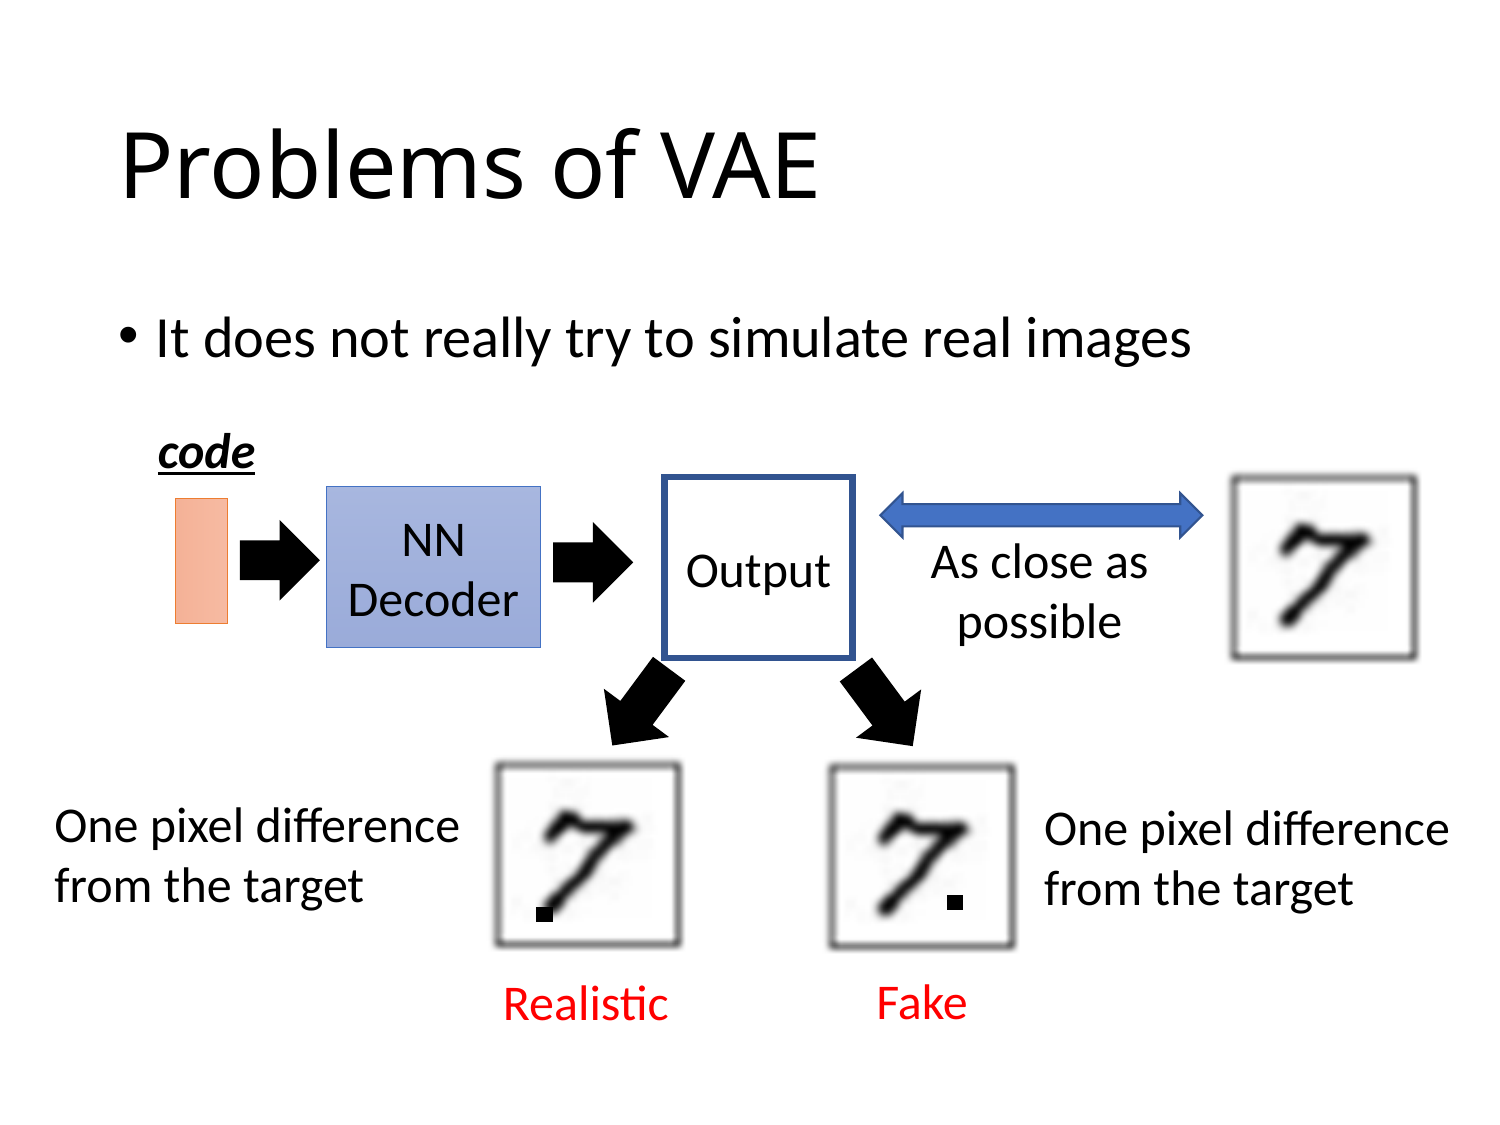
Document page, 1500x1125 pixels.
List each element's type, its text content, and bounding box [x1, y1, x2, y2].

text_box Fake [814, 961, 1030, 1037]
text_box [839, 657, 922, 741]
text_box One pixel difference from the target [1029, 787, 1500, 923]
title Problems of VAE [103, 59, 1397, 278]
text_box One pixel difference from the target [39, 785, 480, 921]
picture [815, 741, 1026, 960]
text_box [553, 521, 634, 603]
text_box code [142, 411, 271, 487]
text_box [880, 493, 1203, 658]
picture [480, 739, 692, 958]
text_box [175, 498, 228, 624]
list It does not really try to simulate real images [103, 299, 1397, 1014]
text_box [239, 519, 320, 601]
text_box Realistic [478, 962, 694, 1038]
picture [1217, 452, 1428, 671]
text_box [603, 656, 686, 739]
text_box NN Decoder [326, 486, 541, 648]
text_box Output [663, 476, 854, 659]
